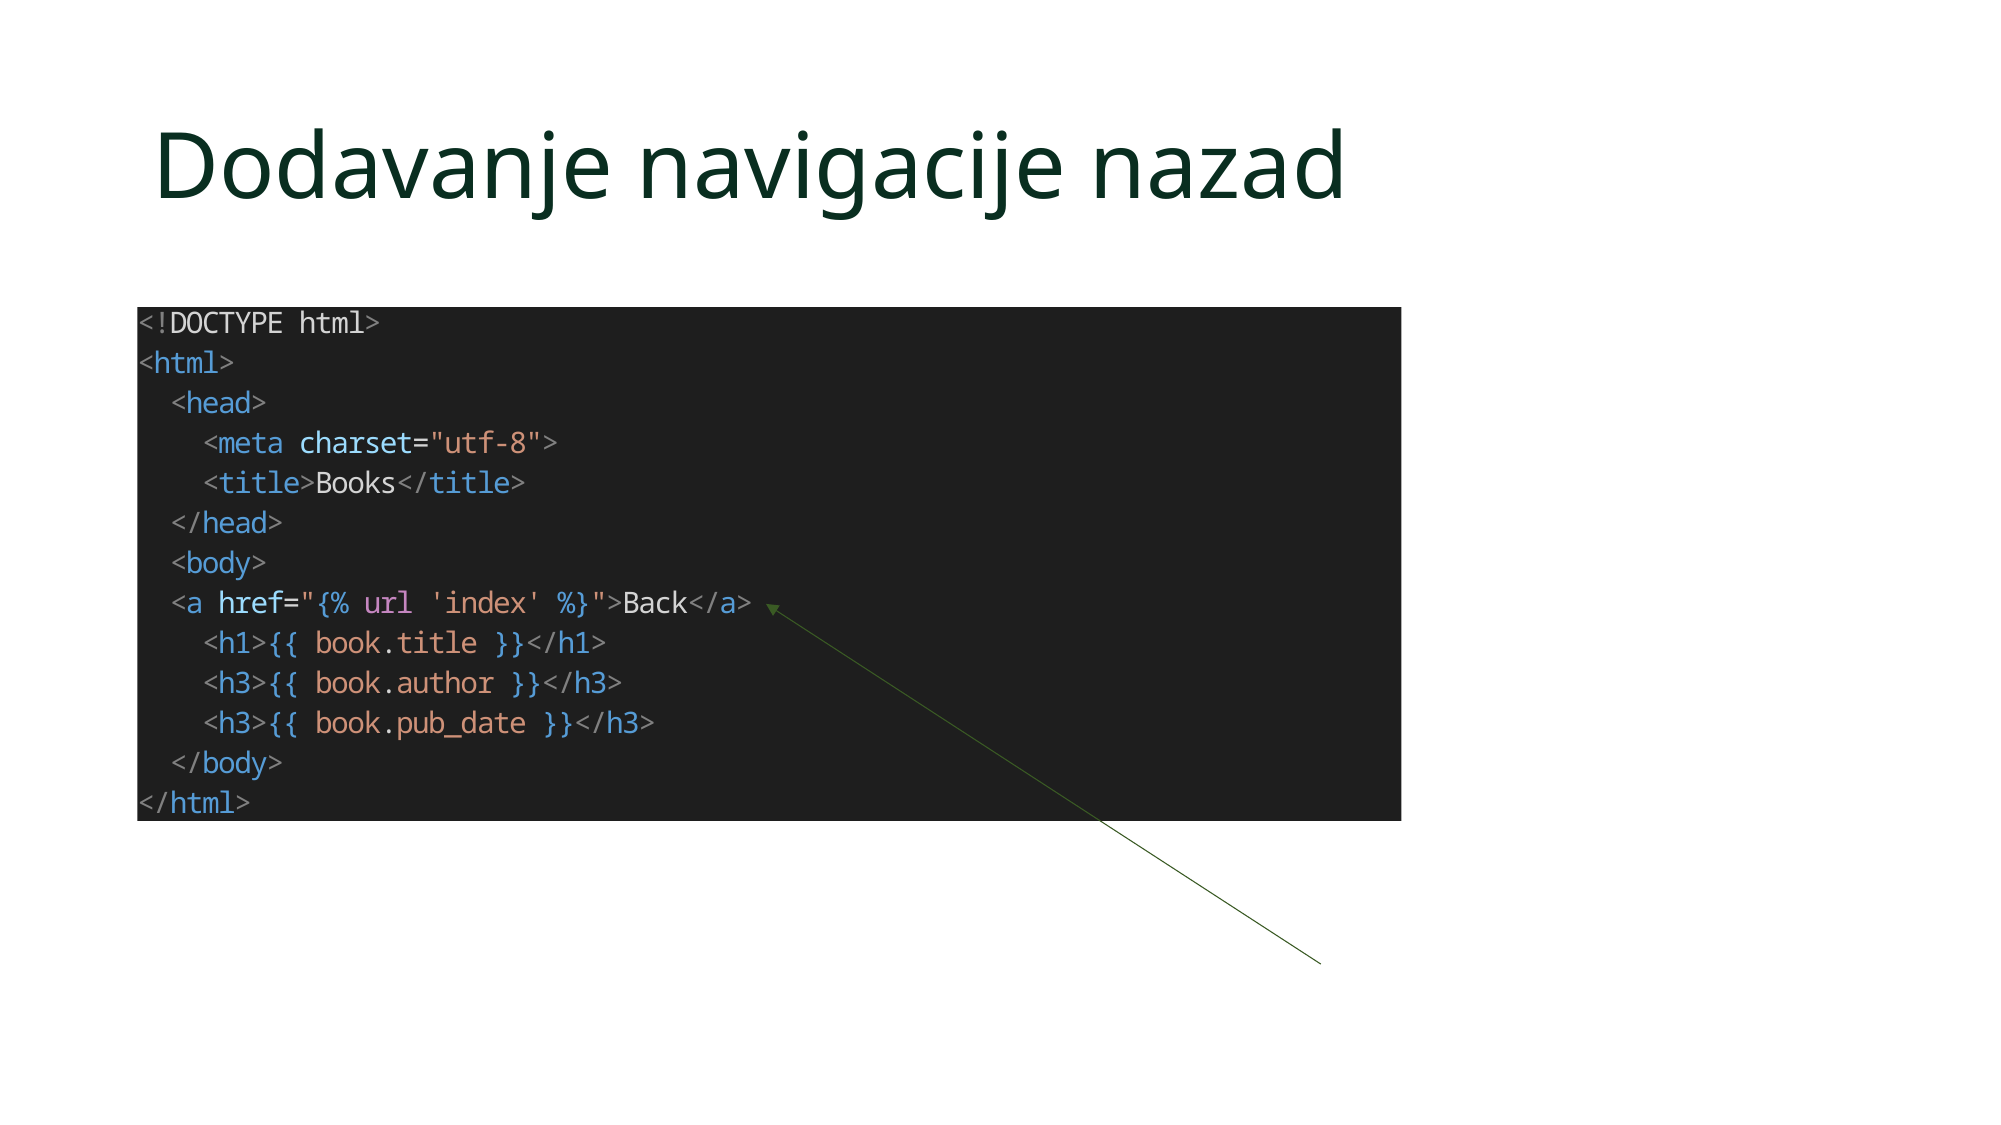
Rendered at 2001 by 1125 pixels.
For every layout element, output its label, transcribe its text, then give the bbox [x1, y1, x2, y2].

title Dodavanje navigacije nazad [137, 59, 1863, 278]
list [137, 301, 1402, 822]
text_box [765, 603, 1321, 965]
